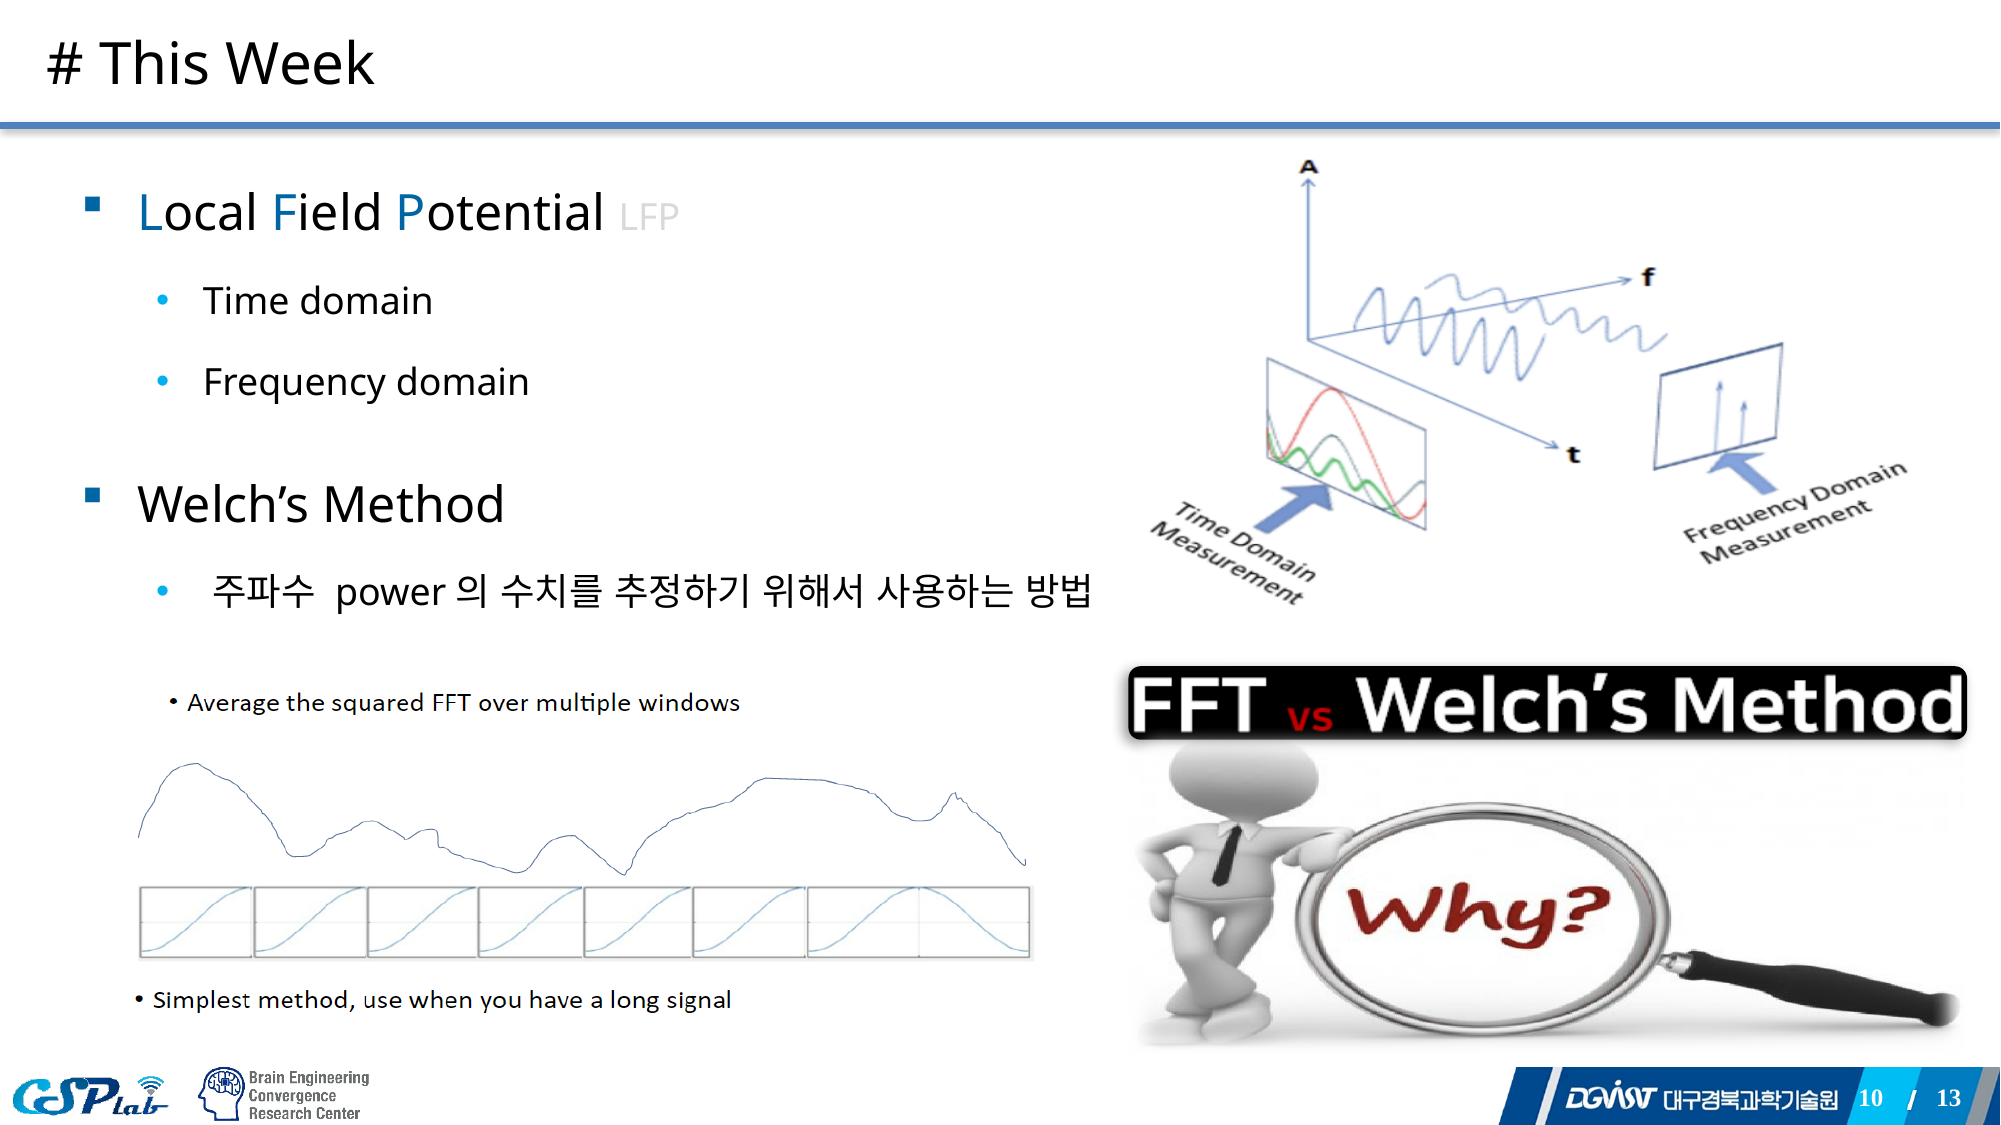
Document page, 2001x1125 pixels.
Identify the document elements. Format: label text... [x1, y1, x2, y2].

picture [1966, 1119, 2000, 1125]
picture [12, 1066, 169, 1125]
picture [1128, 665, 1968, 1054]
picture [1130, 148, 1922, 614]
title # This Week [31, 21, 1969, 102]
text_box Welch’s Method 주파수 power의 수치를 추정하기 위해서 사용하는 방법 [66, 416, 1129, 621]
picture [1368, 1067, 1863, 1125]
picture [125, 680, 1048, 1014]
text_box Local Field Potential LFP Time domain Frequency domain [66, 137, 770, 410]
footer 13 [1921, 1073, 2000, 1119]
picture [197, 1064, 372, 1123]
slide_number 10 [1791, 1074, 1905, 1120]
picture [1908, 1091, 1916, 1109]
picture [1979, 1067, 2000, 1073]
